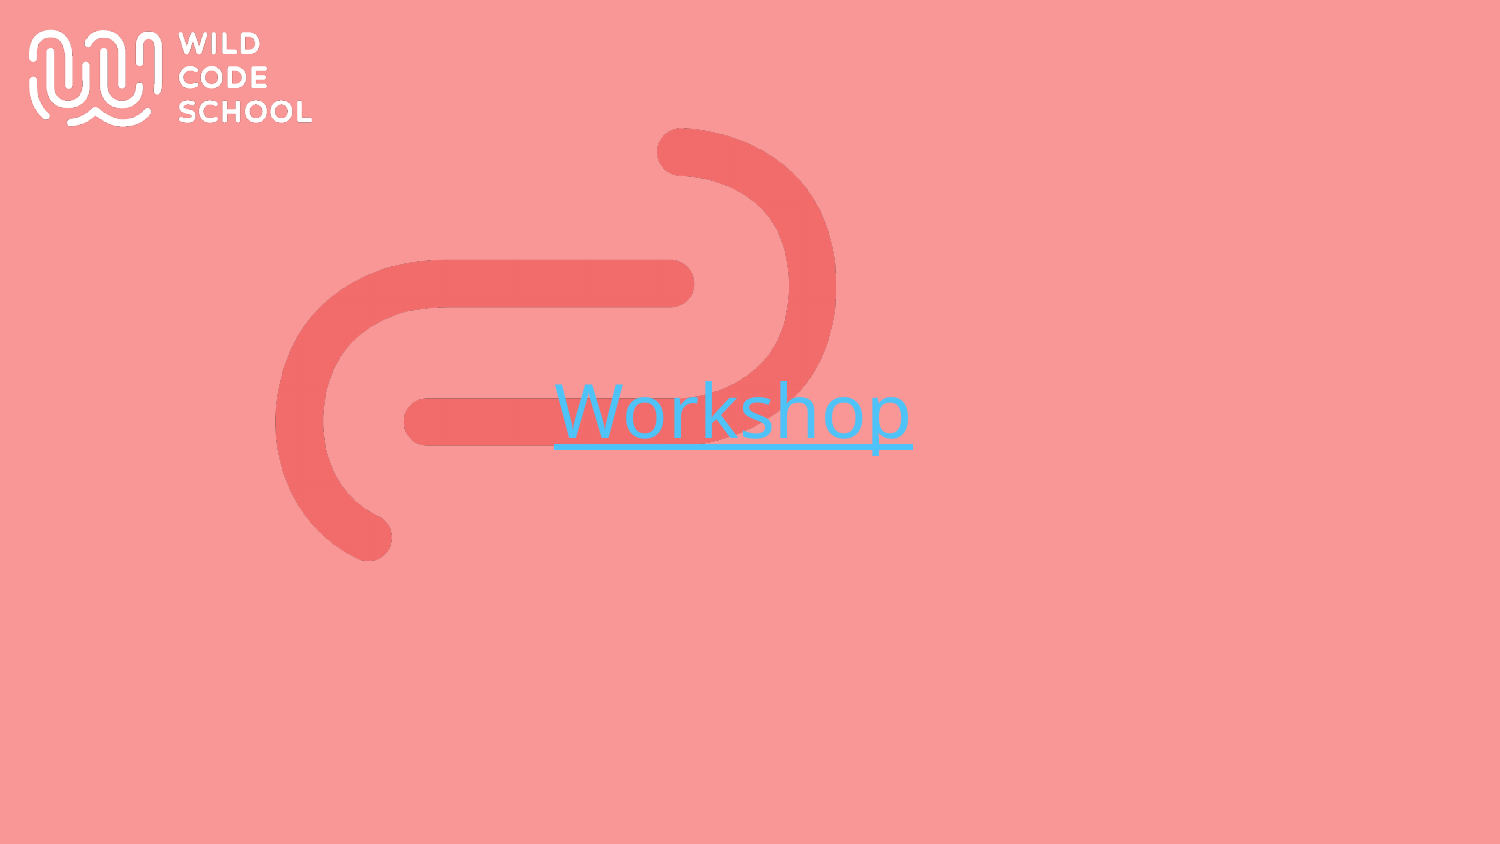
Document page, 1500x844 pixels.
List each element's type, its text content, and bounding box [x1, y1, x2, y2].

picture [29, 29, 836, 561]
title Workshop [539, 362, 961, 482]
